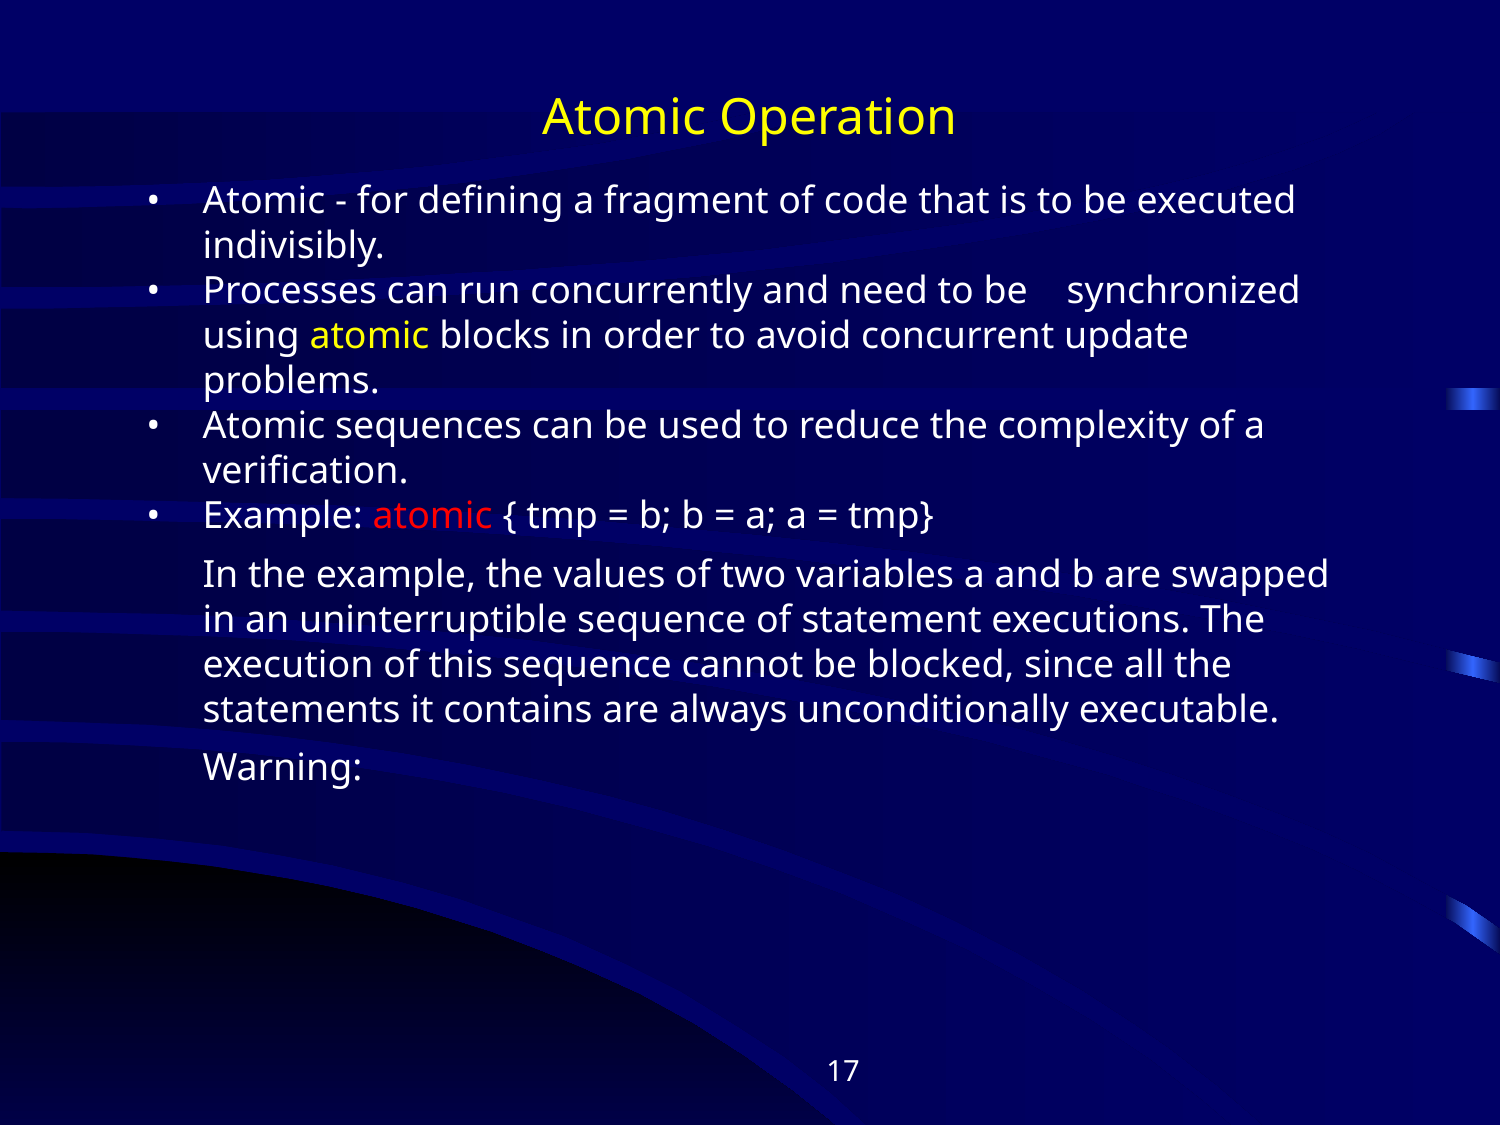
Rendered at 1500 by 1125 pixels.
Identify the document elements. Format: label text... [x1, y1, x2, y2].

slide_number ‹#› [562, 1025, 875, 1100]
title Atomic Operation [112, 27, 1388, 161]
list Atomic - for defining a fragment of code that is to be executed indivisibly. Processes can run concurrently and need to be synchronized using atomic blocks in order to avoid concurrent update problems. Atomic sequences can be used to reduce the complexity of a verification. Example: atomic { tmp = b; b = a; a = tmp} In the example, the values of two variables a and b are swapped in an uninterruptible sequence of statement executions. The execution of this sequence cannot be blocked, since all the statements it contains are always unconditionally executable. Warning: [112, 161, 1388, 1044]
